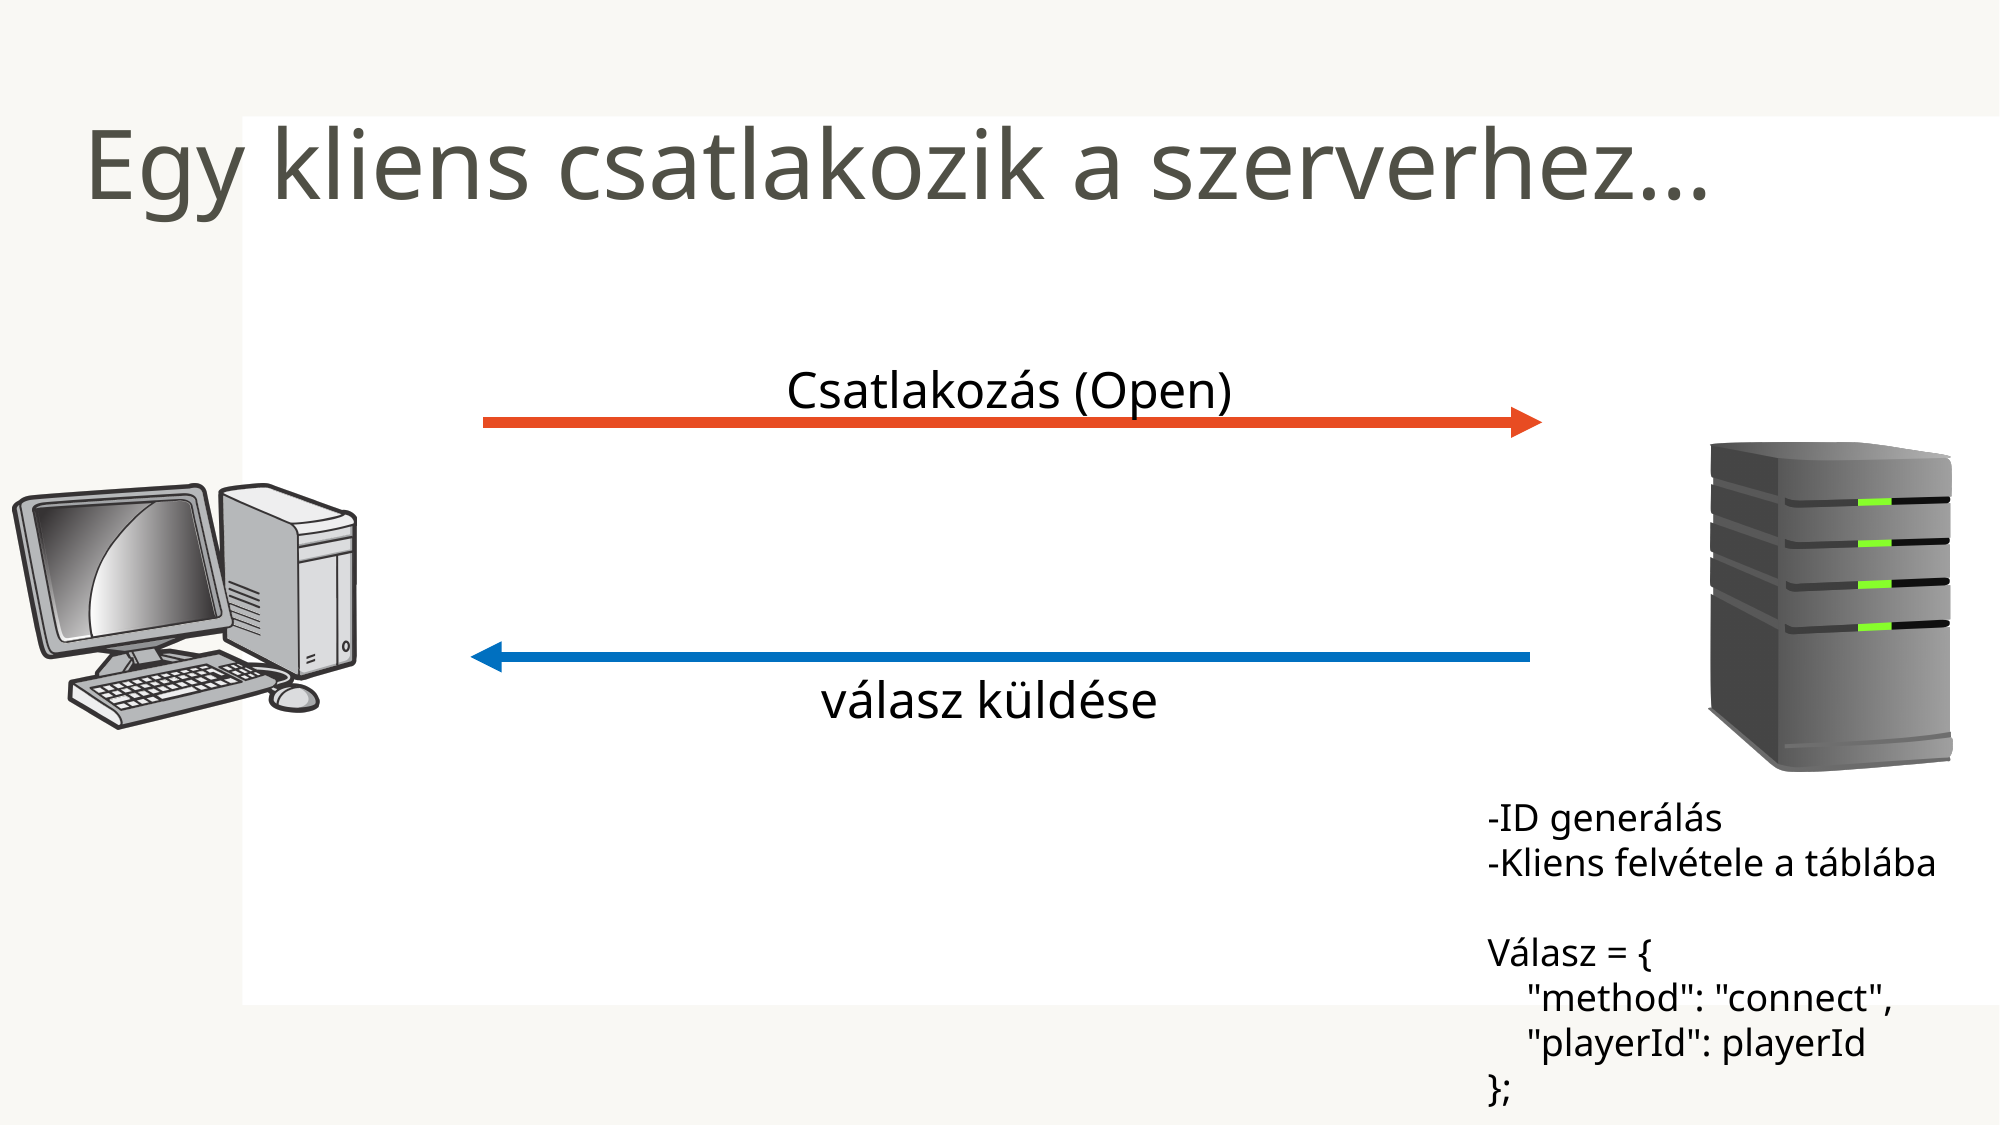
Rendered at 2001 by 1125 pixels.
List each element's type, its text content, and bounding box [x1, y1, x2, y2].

picture [1708, 442, 1953, 772]
text_box -ID generálás -Kliens felvétele a táblába Válasz = { "method": "connect", "playerId": playerId }; [1472, 786, 1953, 1117]
text_box válasz küldése [807, 661, 1193, 737]
title Egy kliens csatlakozik a szerverhez… [68, 59, 1799, 278]
text_box Csatlakozás (Open) [771, 350, 1254, 422]
picture [12, 483, 357, 730]
